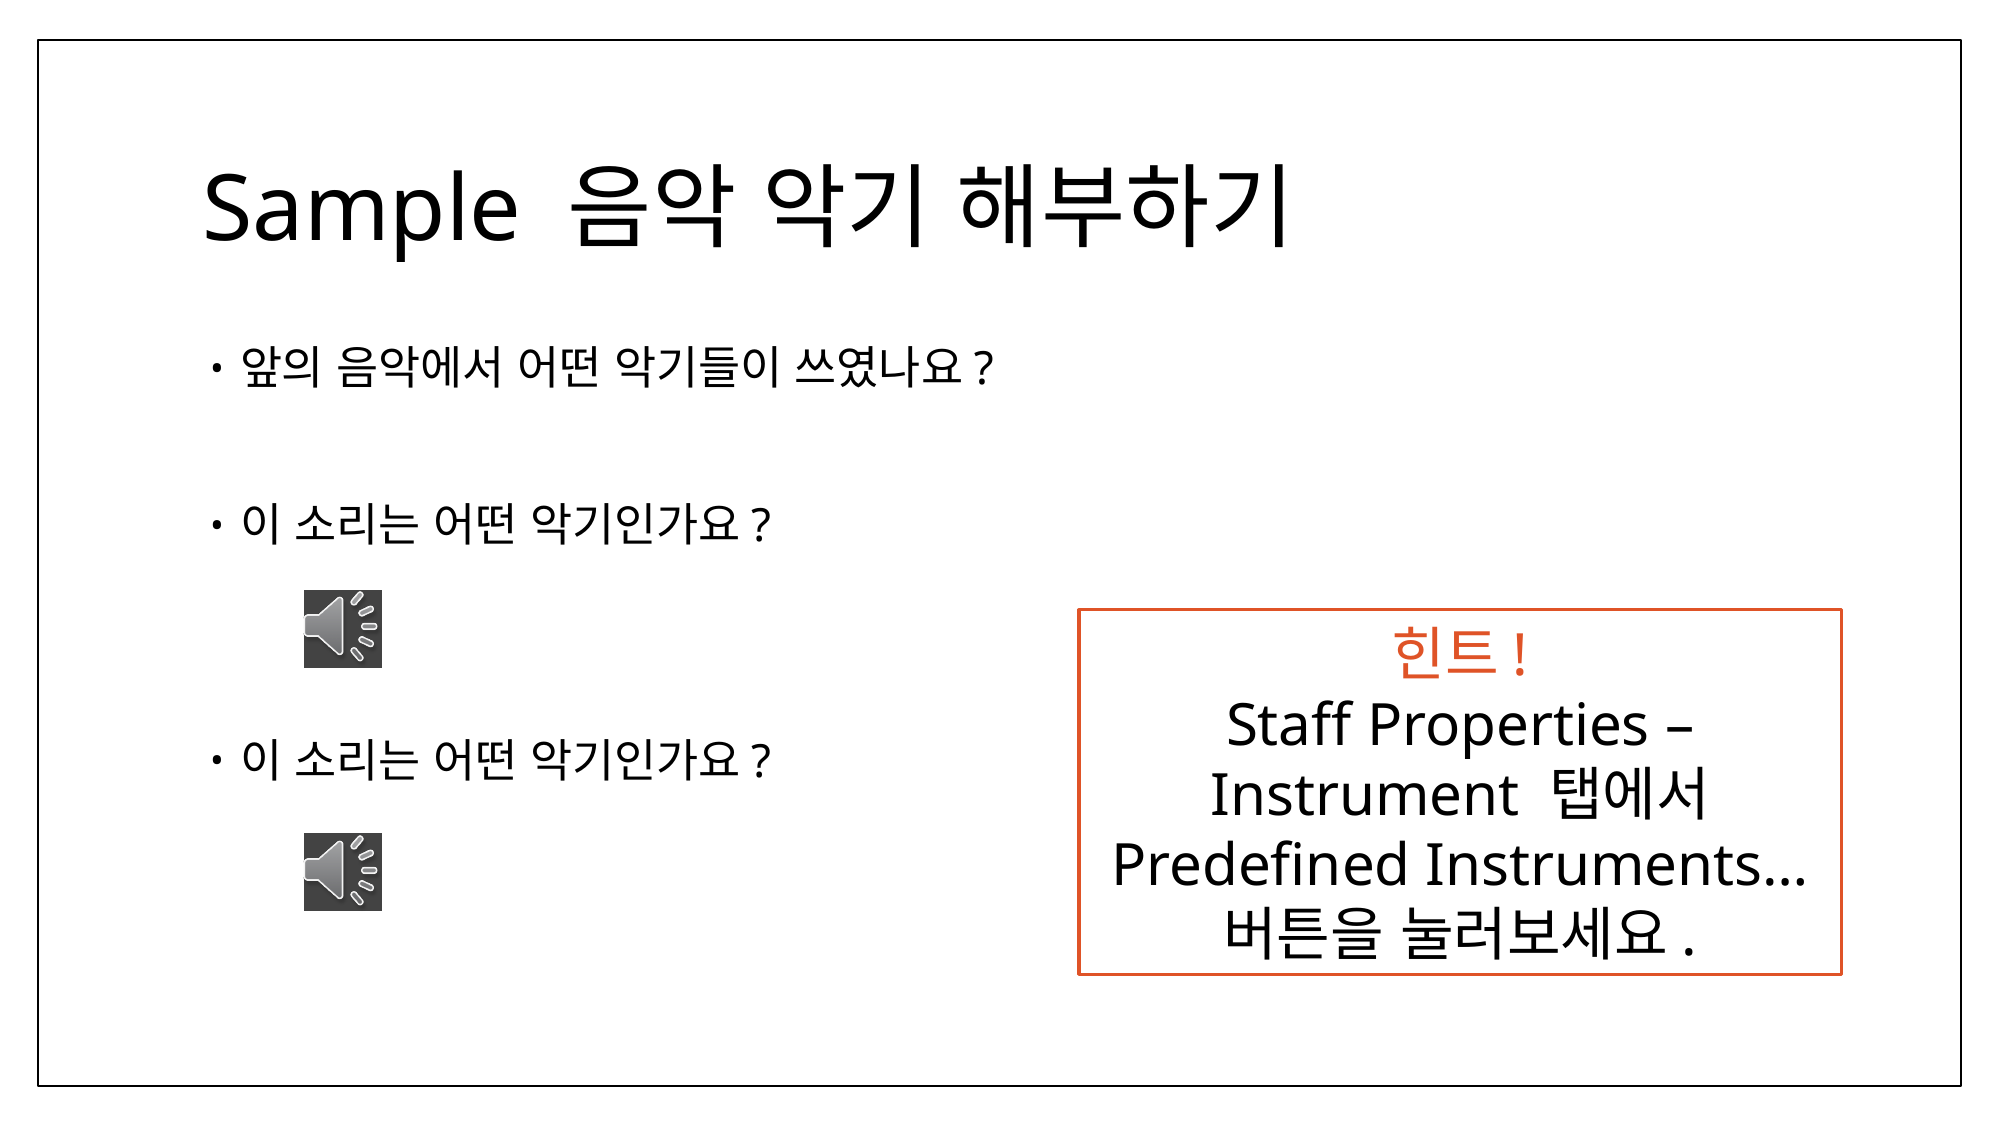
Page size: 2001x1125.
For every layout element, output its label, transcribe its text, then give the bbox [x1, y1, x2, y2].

picture [302, 831, 384, 913]
text_box 힌트! Staff Properties – Instrument 탭에서 Predefined Instruments… 버튼을 눌러보세요. [1077, 608, 1843, 976]
list 앞의 음악에서 어떤 악기들이 쓰였나요? 이 소리는 어떤 악기인가요? 이 소리는 어떤 악기인가요? [187, 337, 1808, 1000]
picture [302, 588, 384, 669]
title Sample 음악 악기 해부하기 [187, 99, 1808, 323]
